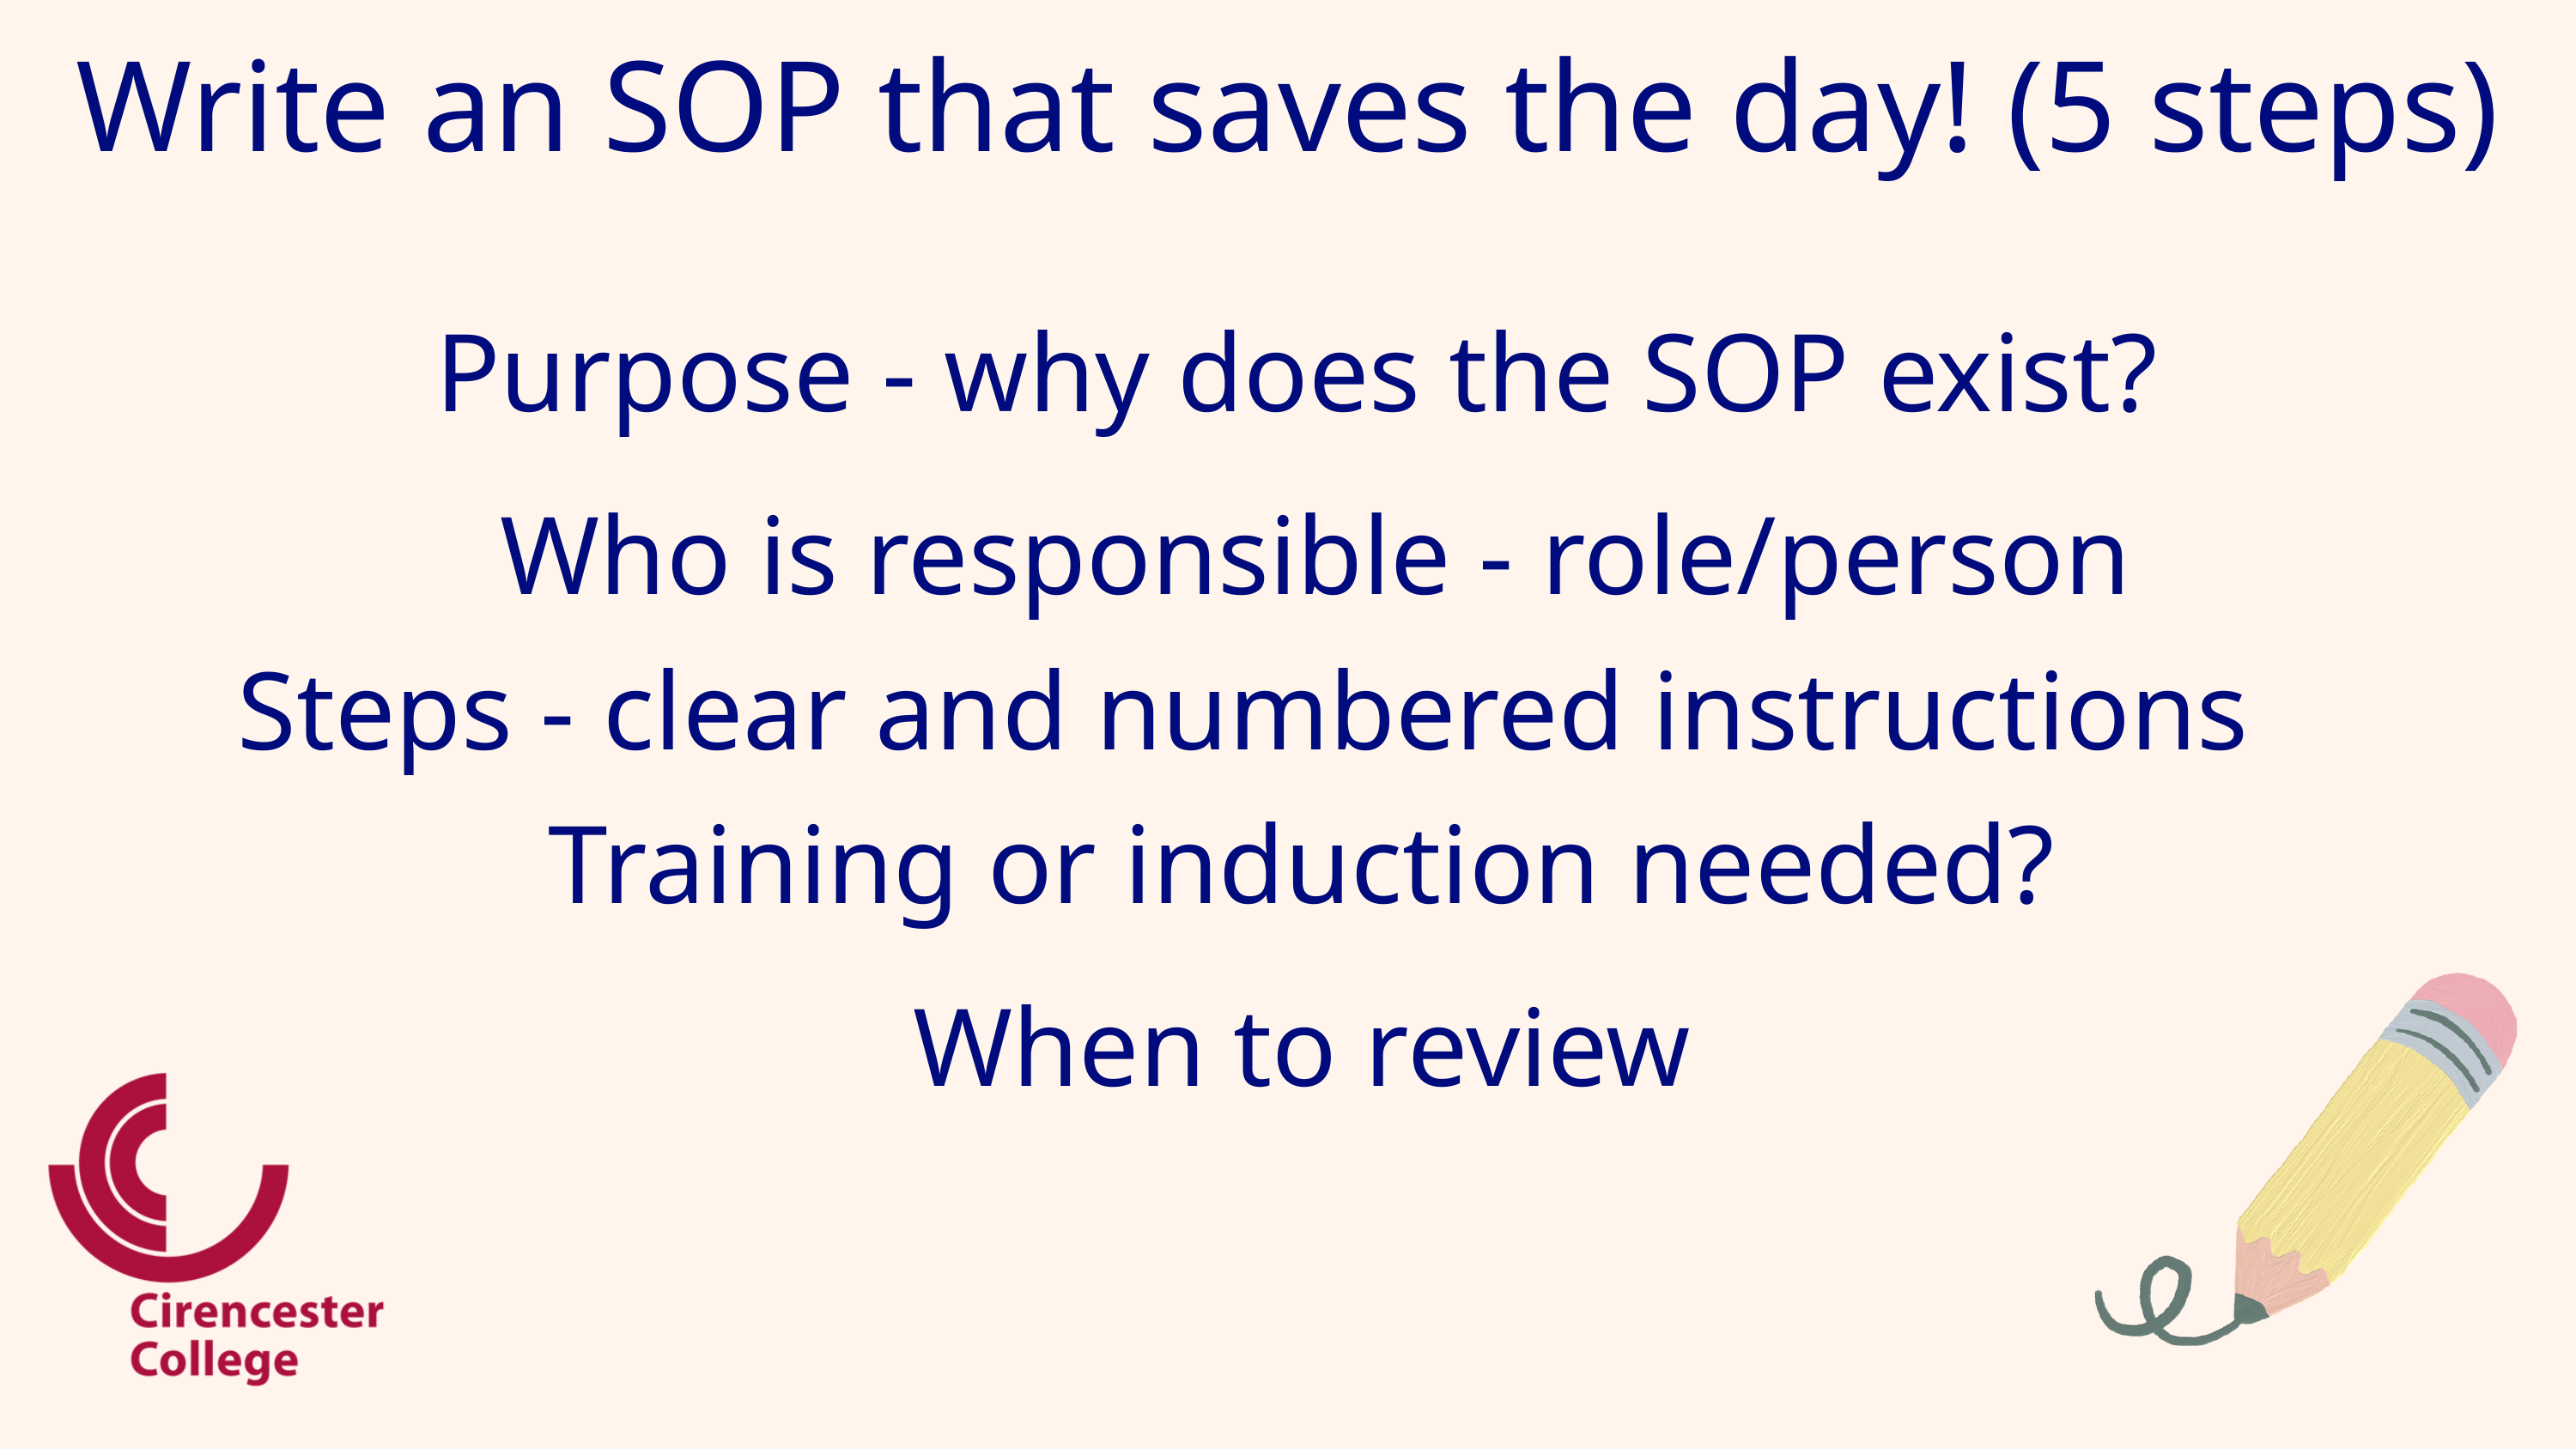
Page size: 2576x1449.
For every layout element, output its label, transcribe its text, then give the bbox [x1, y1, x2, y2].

text_box [2094, 973, 2518, 1346]
text_box When to review [894, 957, 1738, 1108]
text_box Write an SOP that saves the day! (5 steps) [0, 1, 2576, 177]
text_box Steps - clear and numbered instructions [149, 621, 2337, 771]
text_box Purpose - why does the SOP exist? [398, 282, 2196, 433]
text_box [34, 1049, 398, 1413]
text_box Training or induction needed? [537, 774, 2095, 925]
text_box Who is responsible - role/person [480, 465, 2152, 616]
